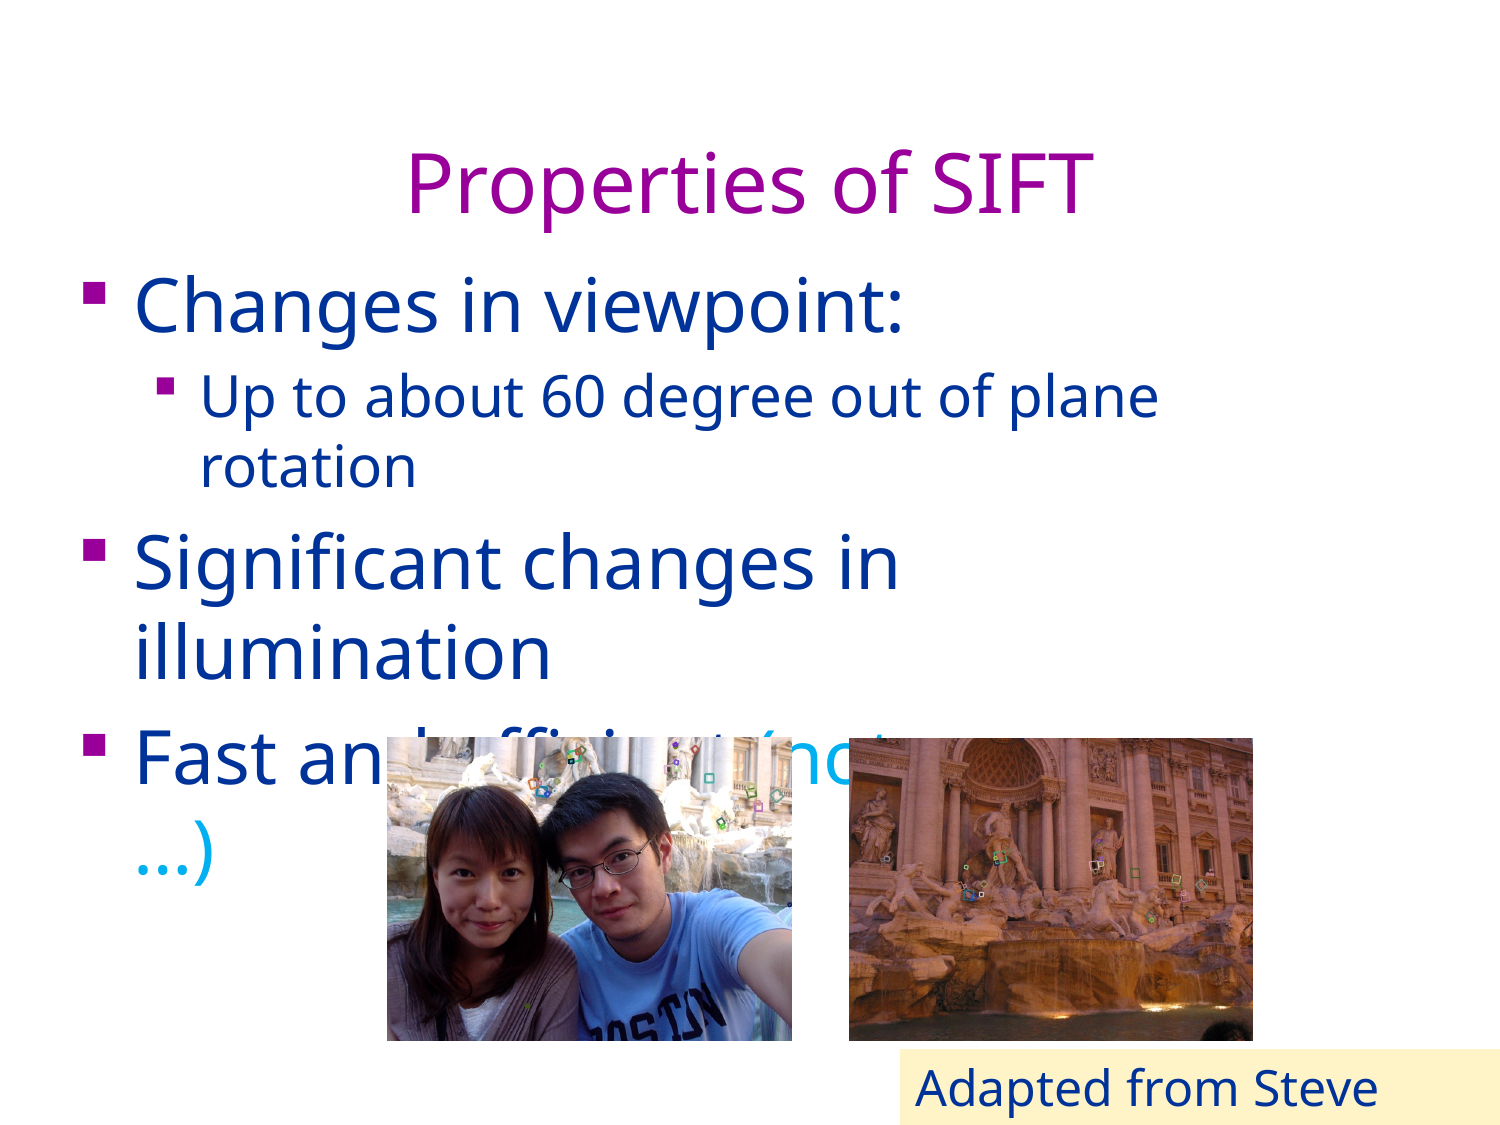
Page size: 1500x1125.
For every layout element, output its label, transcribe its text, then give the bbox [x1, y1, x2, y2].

title Properties of SIFT [112, 49, 1388, 238]
picture [387, 737, 792, 1041]
text_box Adapted from Steve Seitz [899, 1049, 1500, 1125]
picture [849, 737, 1254, 1041]
list Changes in viewpoint: Up to about 60 degree out of plane rotation Significant changes in illumination Fast and efficient (not anymore …) [62, 249, 1338, 713]
